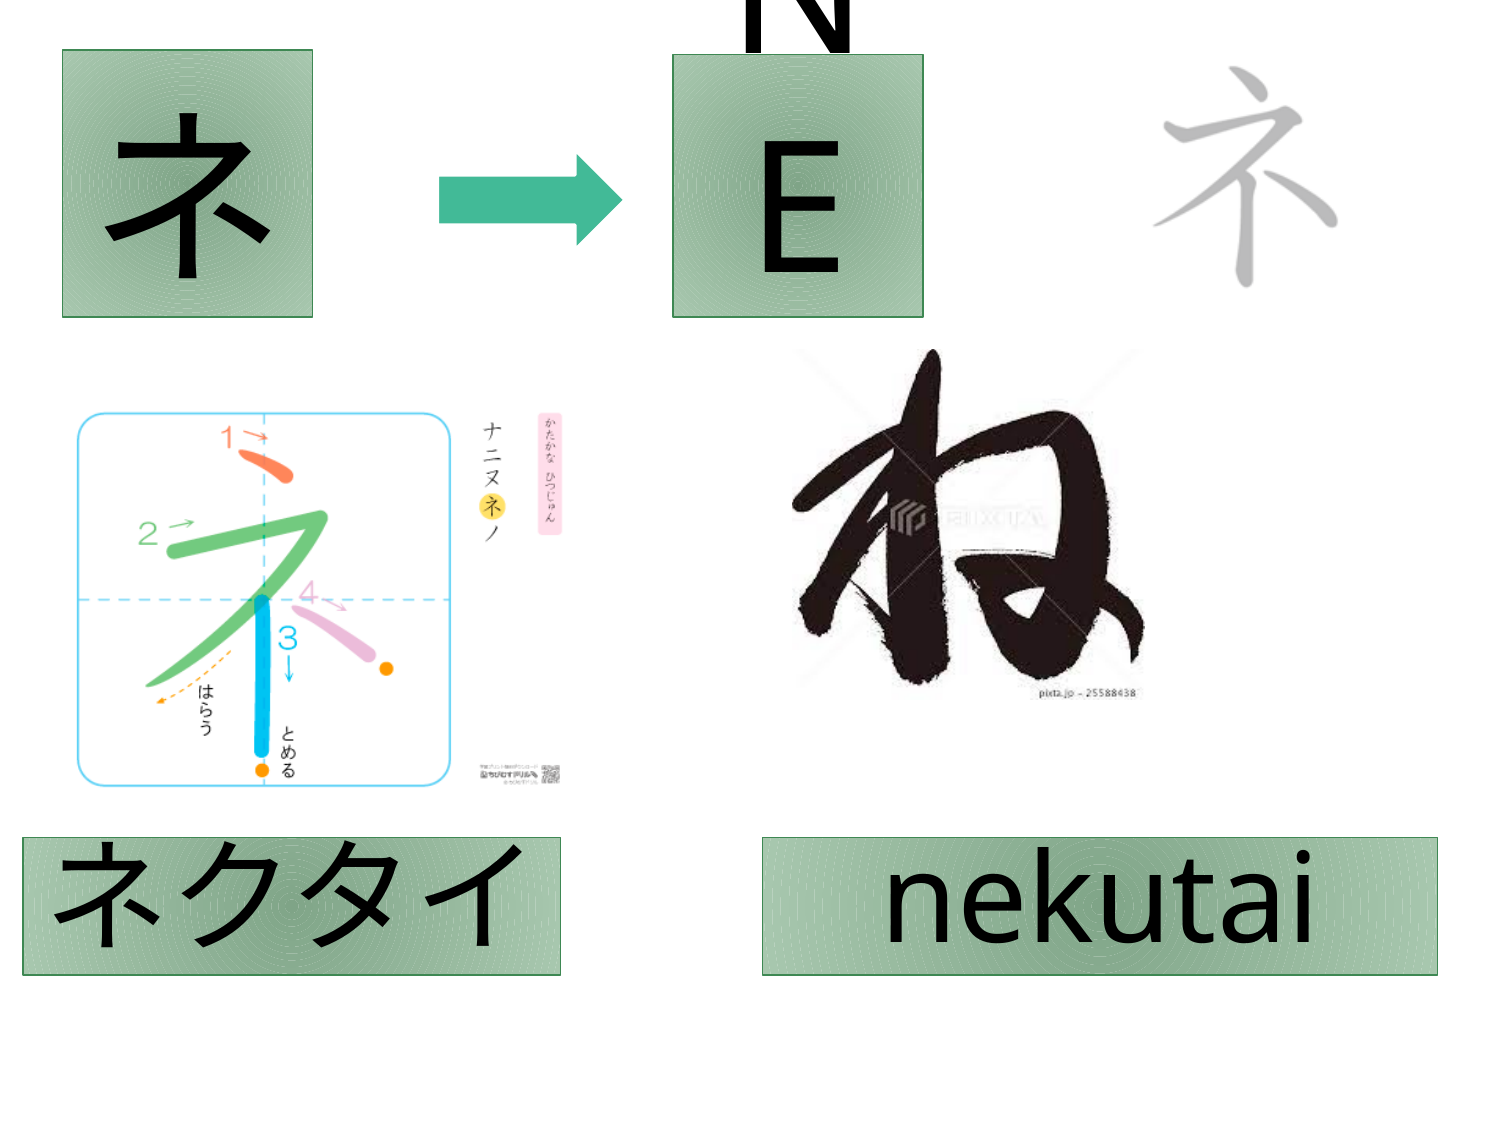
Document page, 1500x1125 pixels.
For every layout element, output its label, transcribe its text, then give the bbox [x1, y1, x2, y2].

text_box ネクタイ [22, 837, 561, 976]
text_box nekutai [762, 837, 1438, 976]
picture [0, 392, 589, 809]
text_box NE [672, 54, 924, 318]
text_box [435, 148, 627, 252]
picture [792, 349, 1145, 701]
text_box ネ [62, 49, 313, 318]
picture [1100, 35, 1383, 318]
